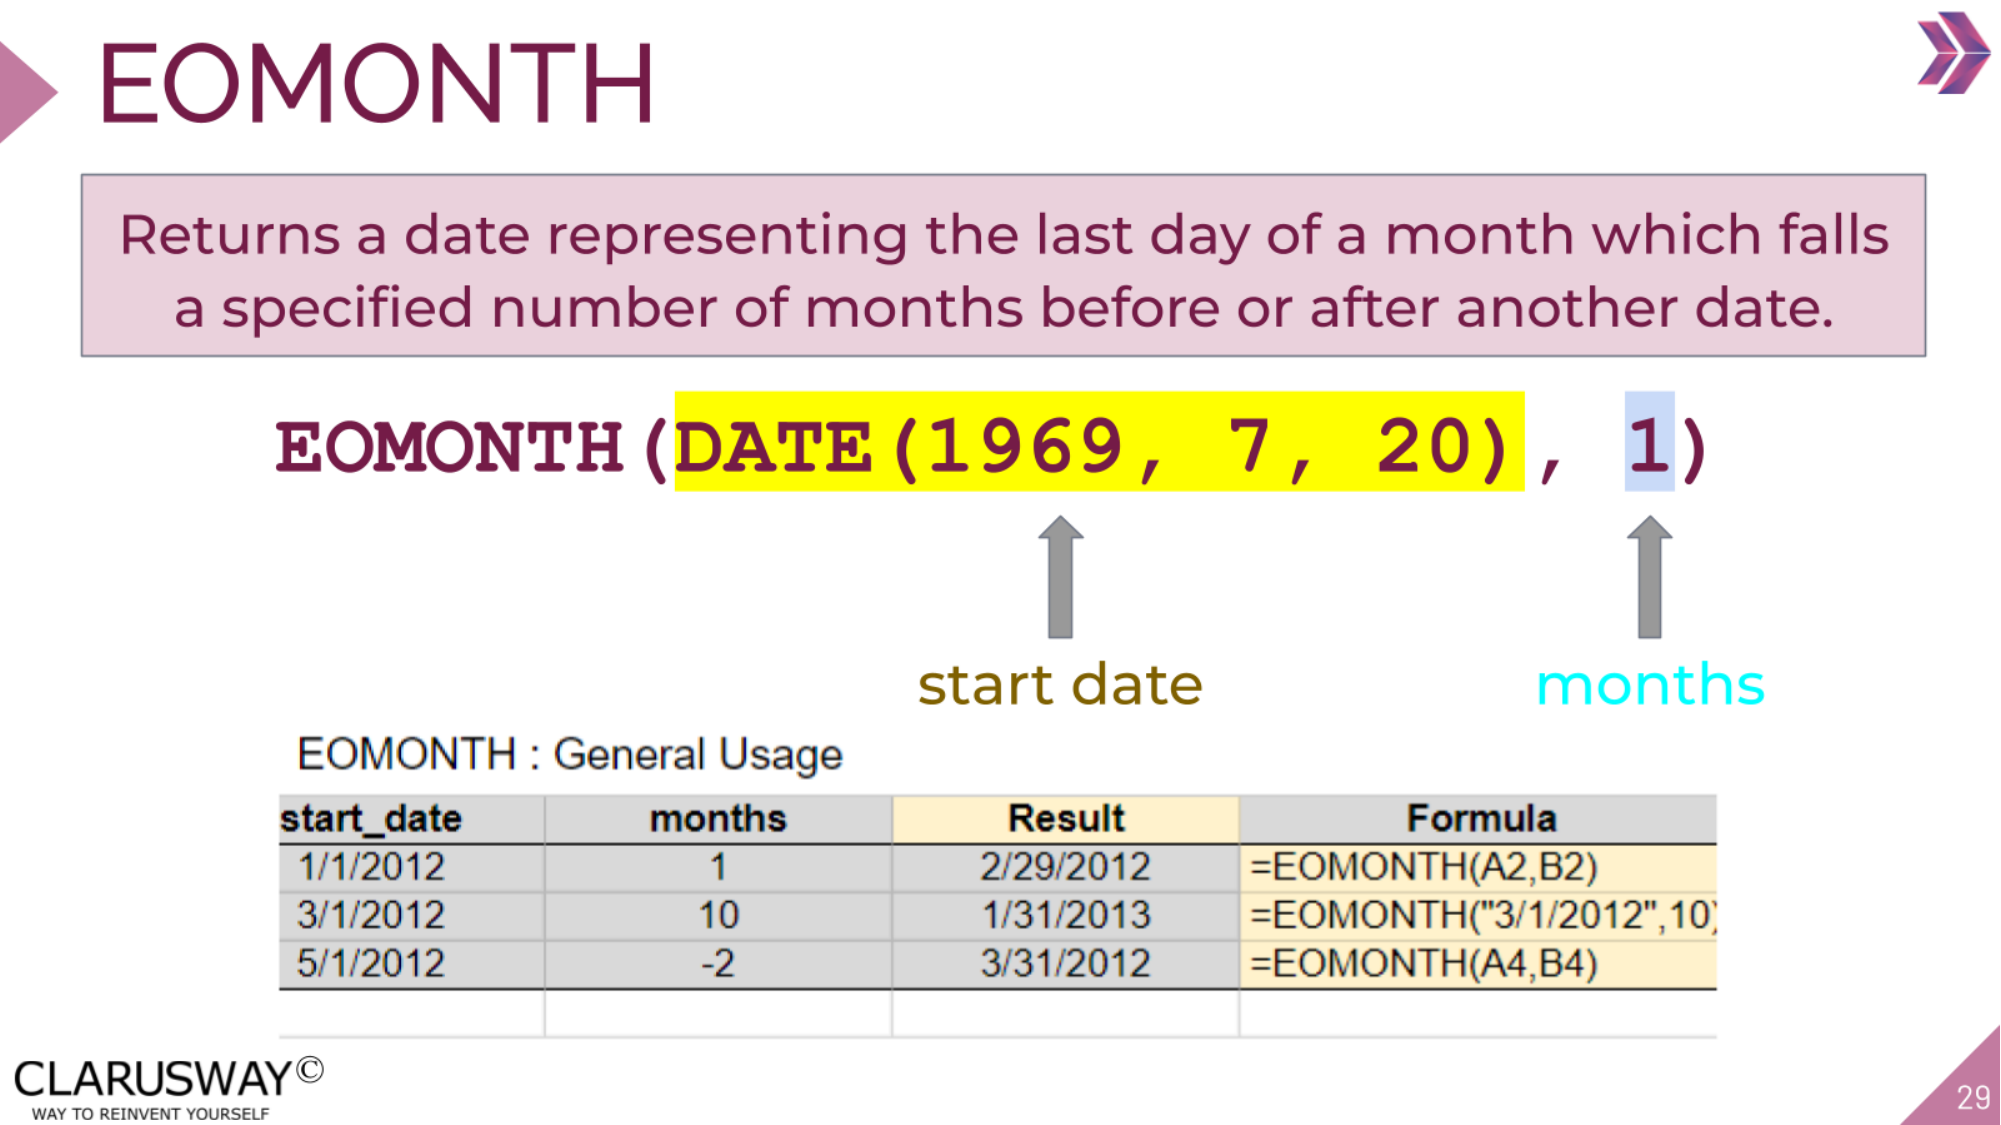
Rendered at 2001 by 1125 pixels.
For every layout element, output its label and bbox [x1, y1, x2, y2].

list [0, 0, 2000, 1125]
